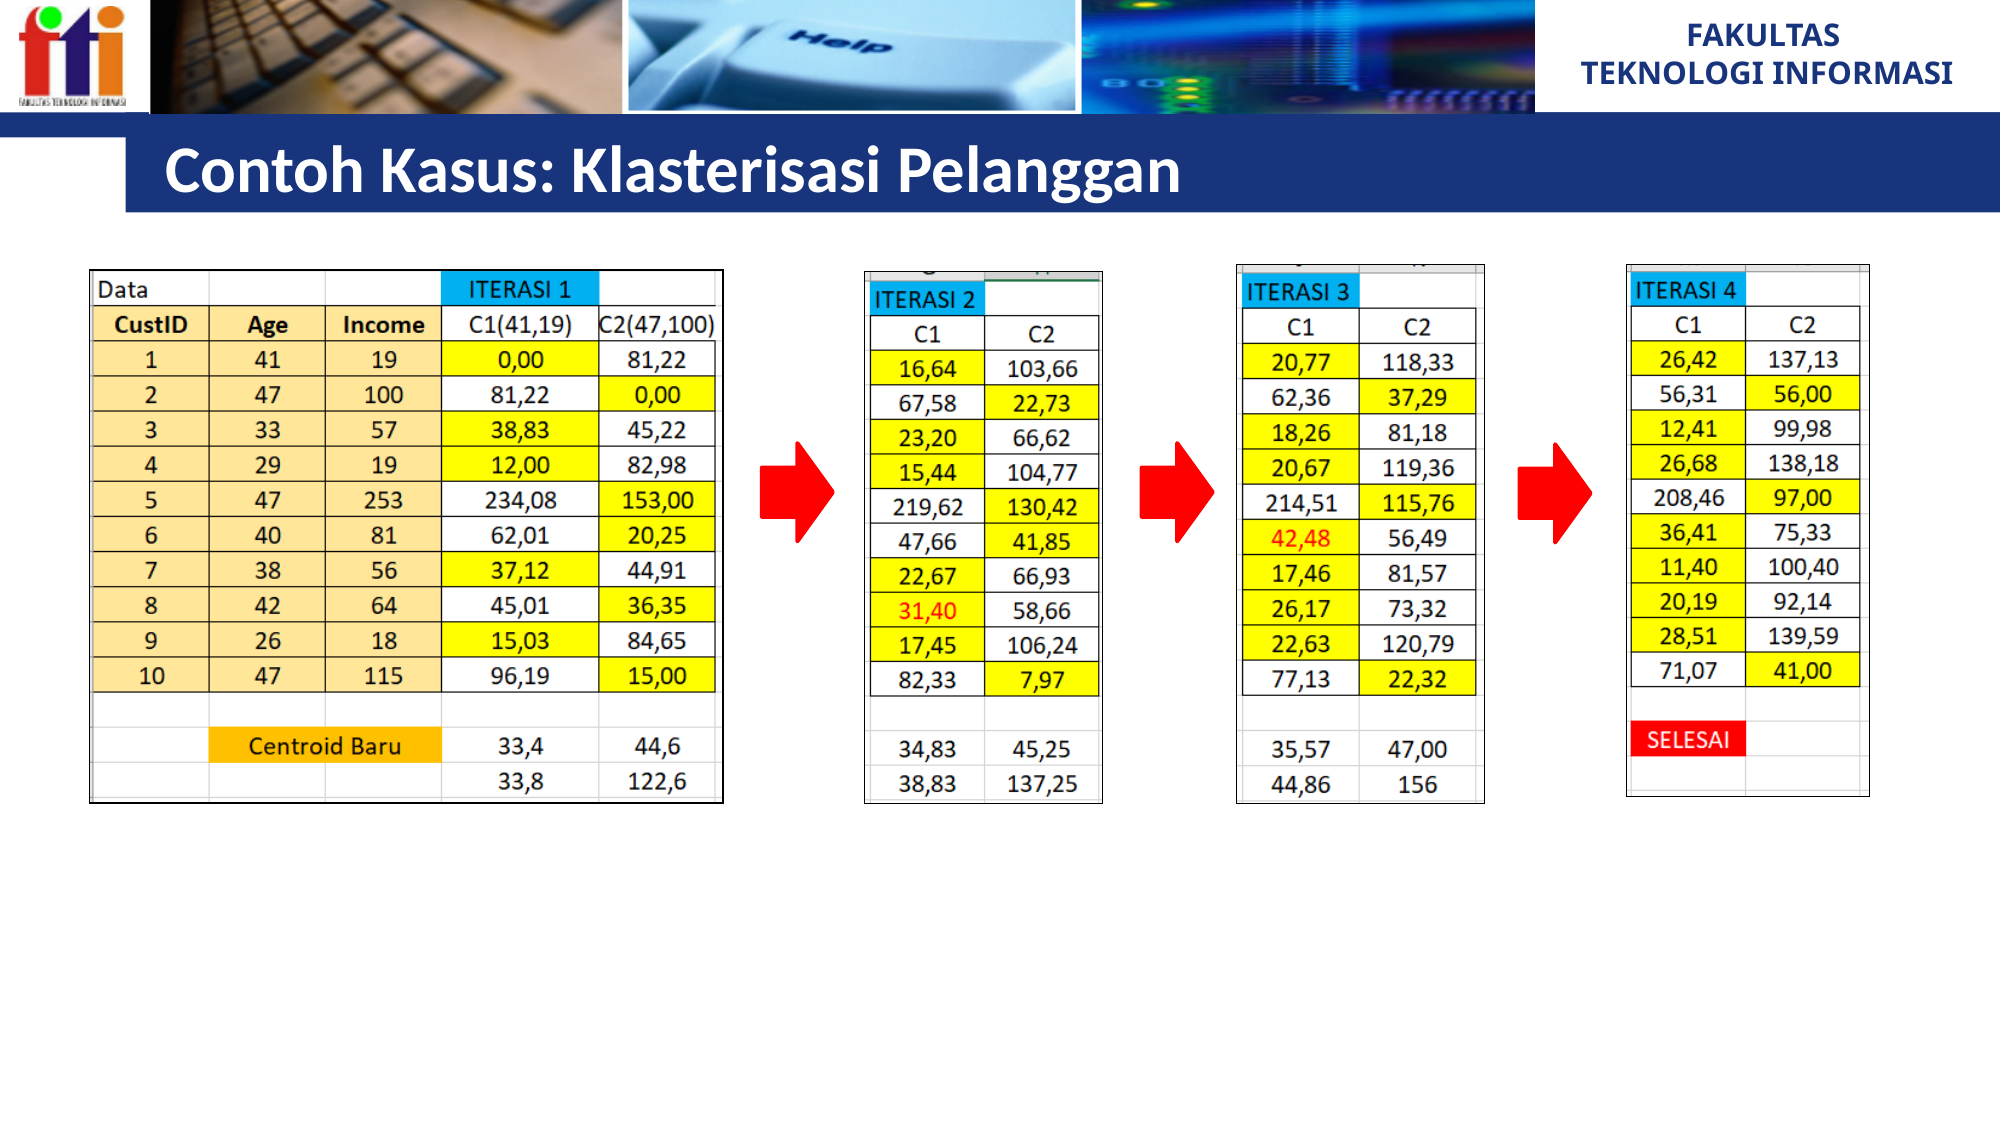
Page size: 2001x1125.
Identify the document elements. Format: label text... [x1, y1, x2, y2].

picture [19, 6, 126, 106]
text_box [1519, 264, 1870, 797]
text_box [1141, 264, 1485, 804]
title Contoh Kasus: Klasterisasi Pelanggan [149, 119, 1934, 213]
picture [149, 0, 1535, 114]
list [90, 270, 723, 803]
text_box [761, 271, 1104, 804]
